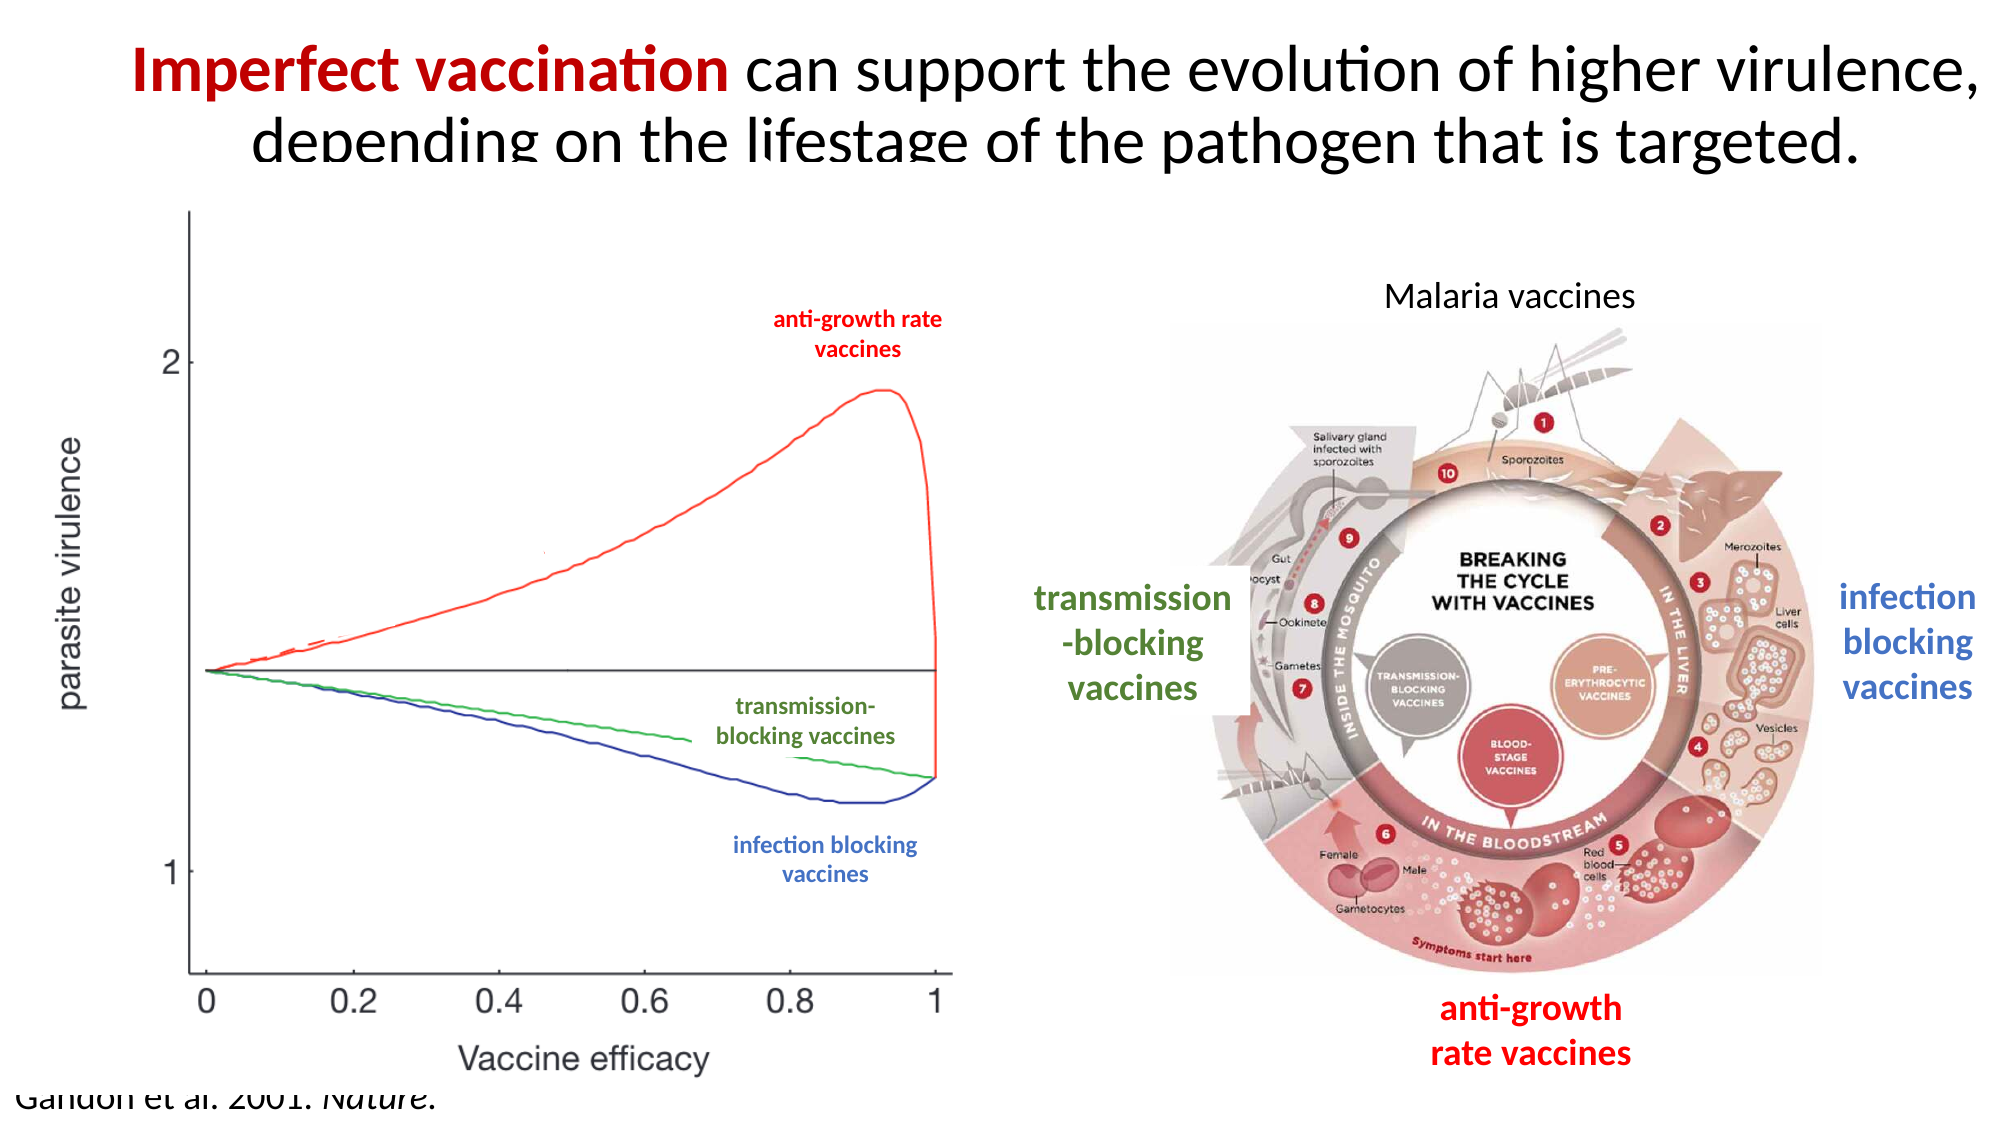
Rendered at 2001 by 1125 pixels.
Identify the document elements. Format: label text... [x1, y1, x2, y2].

text_box Gandon et al. 2001. Nature. [0, 1064, 544, 1125]
text_box infection blocking vaccines [1822, 564, 1999, 715]
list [10, 162, 1034, 1095]
text_box transmission-blocking vaccines [1034, 565, 1170, 716]
text_box Imperfect vaccination can support the evolution of higher virulence, depending on the lifestage of the pathogen that is targeted. [100, 7, 2000, 205]
text_box anti-growth rate vaccines [1396, 976, 1666, 1080]
picture [1170, 323, 1822, 976]
text_box [758, 154, 773, 162]
text_box Malaria vaccines [1368, 263, 1730, 323]
